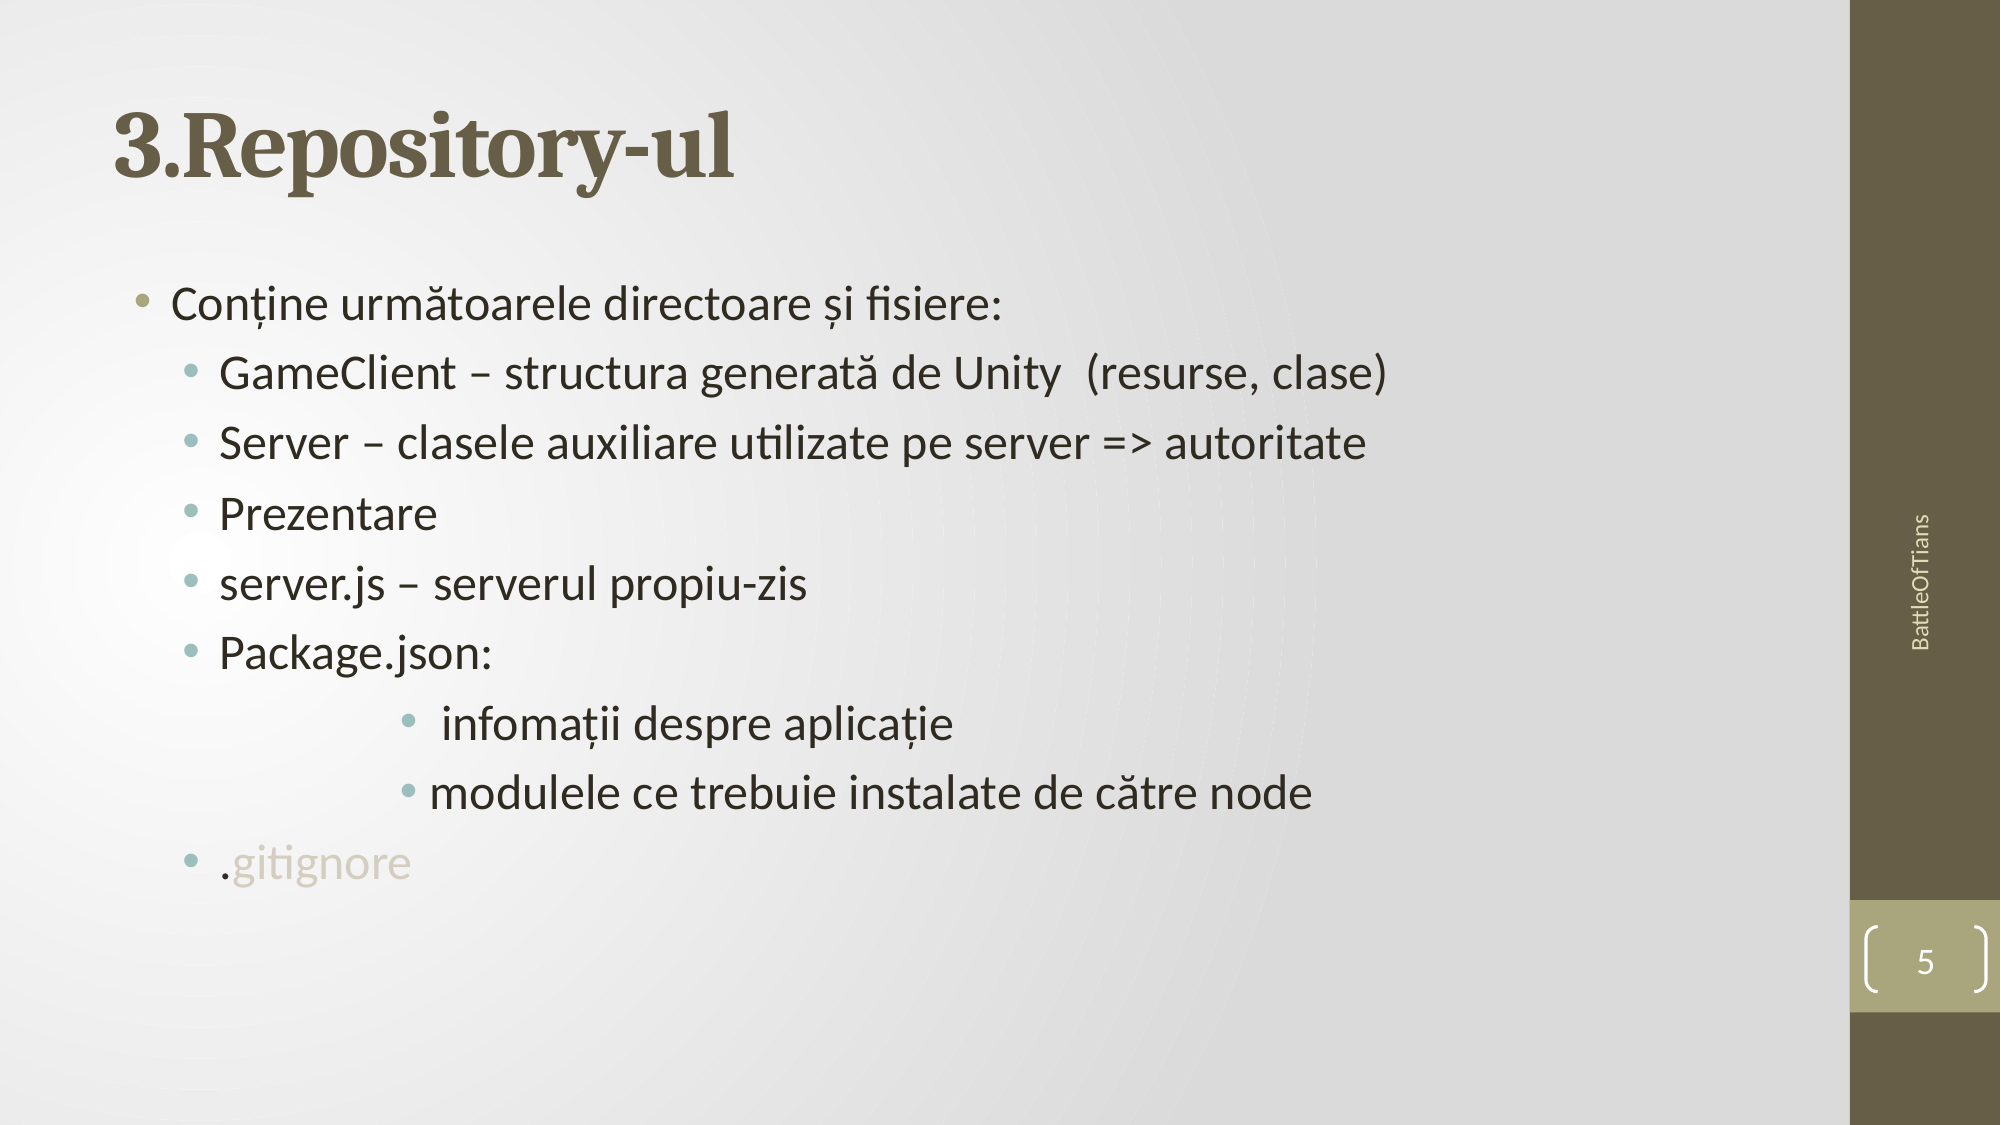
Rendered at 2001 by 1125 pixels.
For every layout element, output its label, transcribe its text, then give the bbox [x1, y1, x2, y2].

list Conține următoarele directoare și fisiere: GameClient – structura generată de Unity (resurse, clase) Server – clasele auxiliare utilizate pe server => autoritate Prezentare server.js – serverul propiu-zis Package.json: infomații despre aplicație modulele ce trebuie instalate de către node .gitignore [99, 262, 1767, 1050]
footer BattleOfTians [1878, 500, 1959, 889]
title 3.Repository-ul [99, 45, 1767, 233]
slide_number 5 [1864, 925, 1988, 994]
